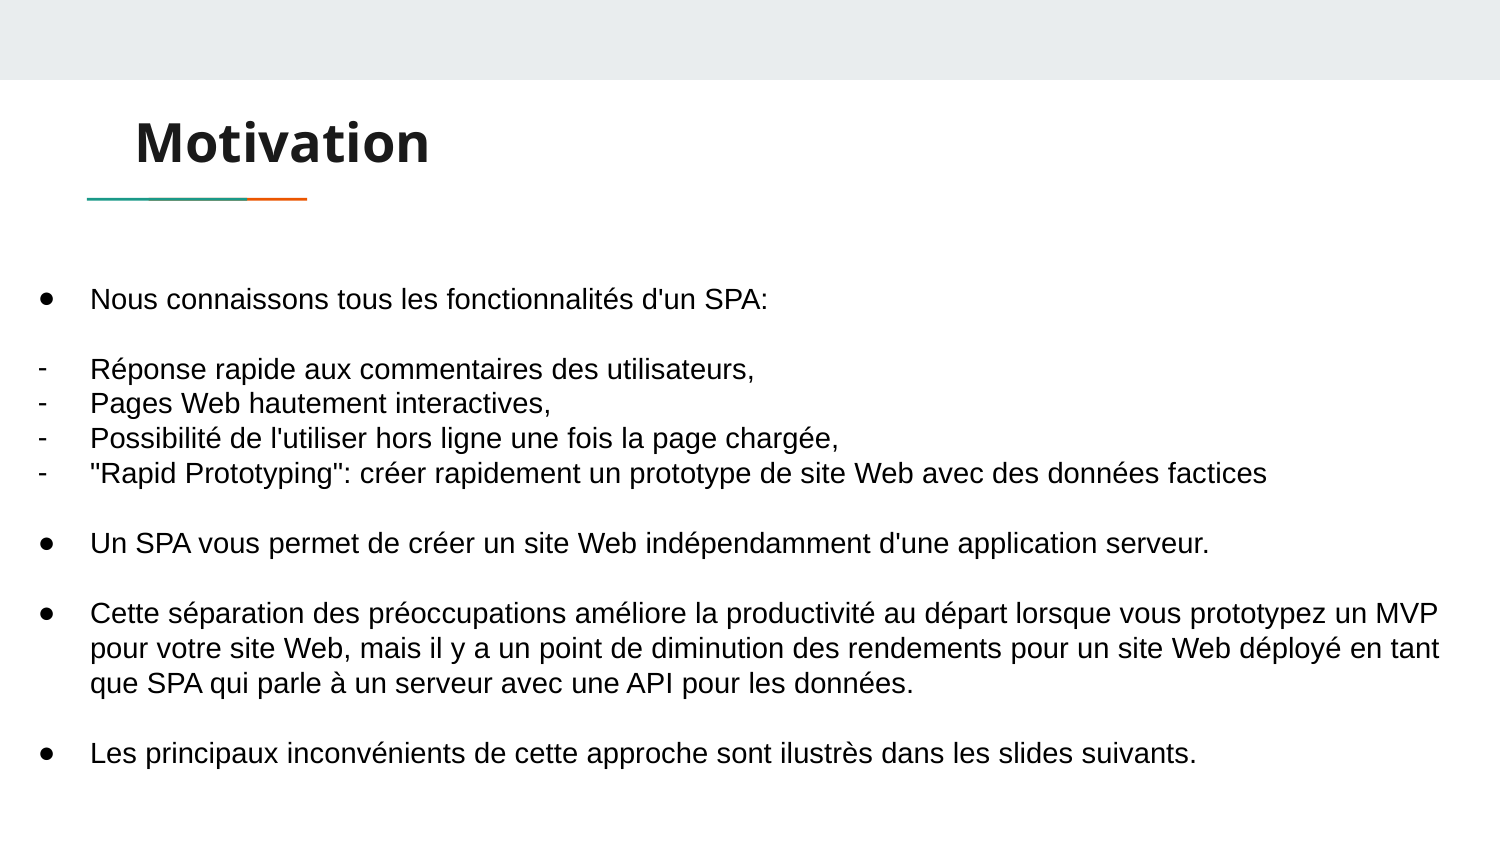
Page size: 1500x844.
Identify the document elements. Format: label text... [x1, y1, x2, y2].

title Motivation [119, 93, 1381, 182]
text_box Nous connaissons tous les fonctionnalités d'un SPA: Réponse rapide aux commentaires des utilisateurs, Pages Web hautement interactives, Possibilité de l'utiliser hors ligne une fois la page chargée, "Rapid Prototyping": créer rapidement un prototype de site Web avec des données factices Un SPA vous permet de créer un site Web indépendamment d'une application serveur. Cette séparation des préoccupations améliore la productivité au départ lorsque vous prototypez un MVP pour votre site Web, mais il y a un point de diminution des rendements pour un site Web déployé en tant que SPA qui parle à un serveur avec une API pour les données. Les principaux inconvénients de cette approche sont ilustrès dans les slides suivants. [0, 264, 1500, 844]
